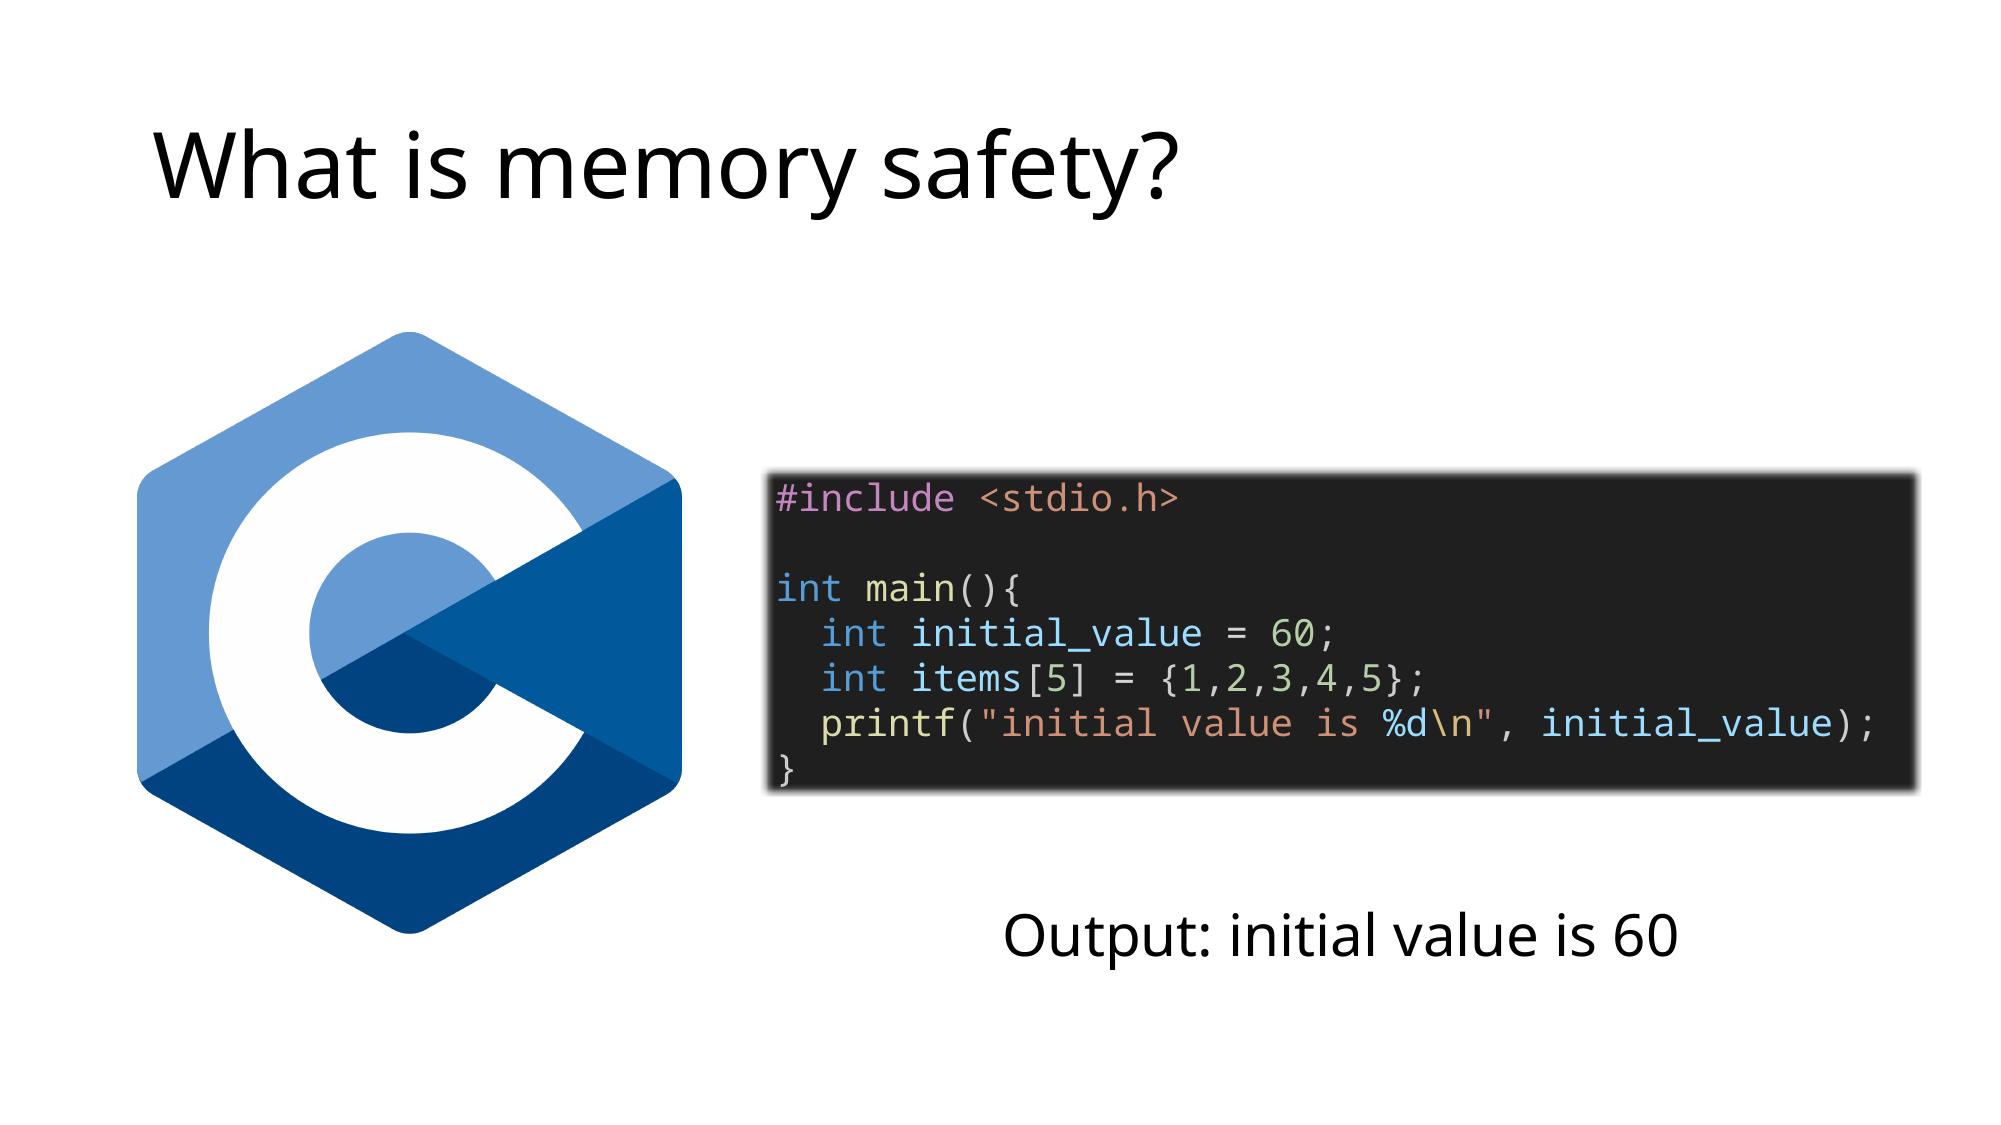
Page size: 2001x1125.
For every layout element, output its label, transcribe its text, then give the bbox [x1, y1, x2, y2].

picture [136, 332, 682, 935]
text_box Output: initial value is 60 [987, 890, 1695, 976]
title What is memory safety? [137, 59, 1863, 278]
text_box #include <stdio.h> int main(){ int initial_value = 60; int items[5] = {1,2,3,4,5}; printf("initial value is %d\n", initial_value); } [774, 480, 1911, 786]
